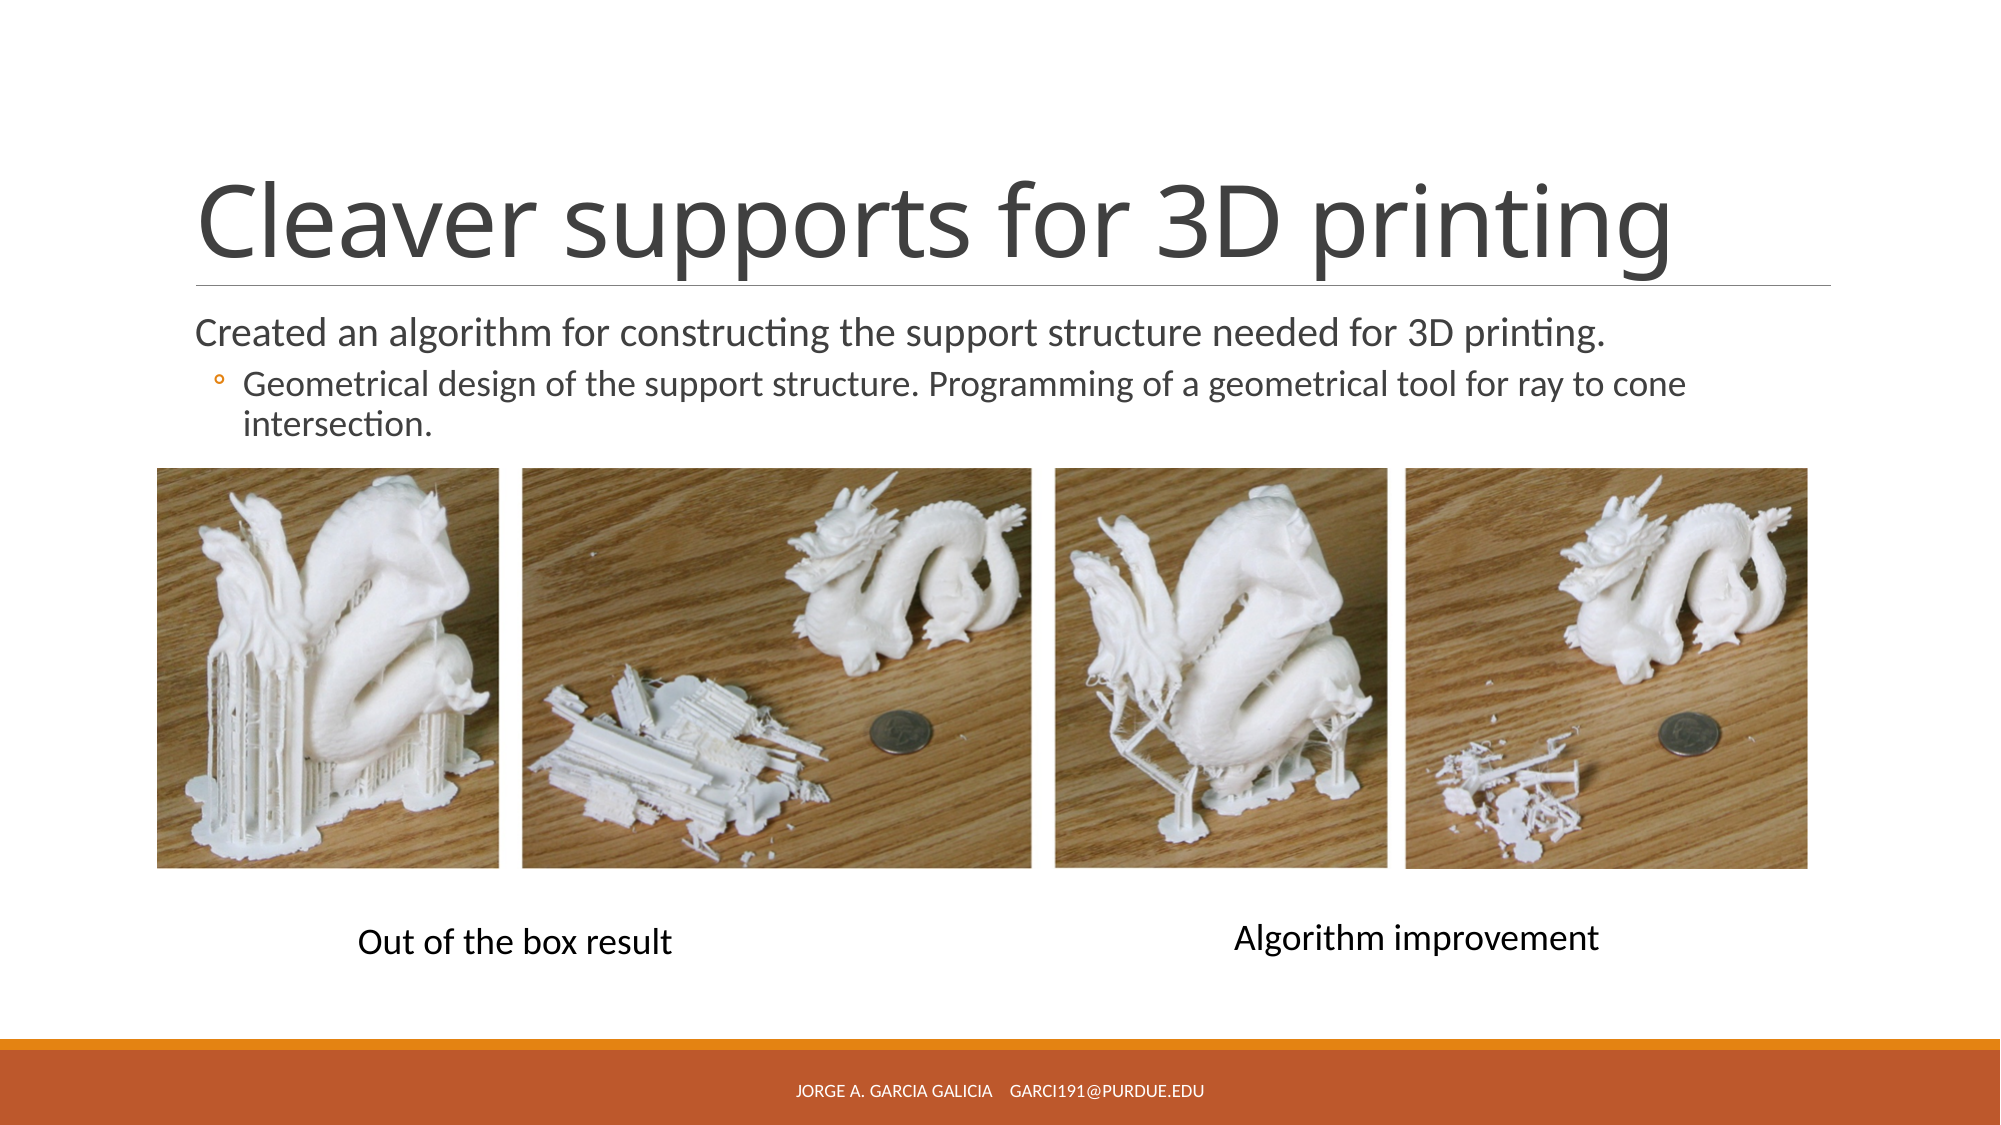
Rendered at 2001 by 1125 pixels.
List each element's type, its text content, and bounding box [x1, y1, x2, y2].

title Cleaver supports for 3D printing [180, 47, 1830, 285]
list Created an algorithm for constructing the support structure needed for 3D printing. Geometrical design of the support structure. Programming of a geometrical tool for ray to cone intersection. [180, 302, 1830, 963]
text_box Out of the box result [343, 909, 697, 970]
picture [157, 467, 1809, 869]
text_box Algorithm improvement [1219, 905, 1615, 966]
footer Jorge A. Garcia Galicia garci191@purdue.edu [604, 1059, 1396, 1120]
